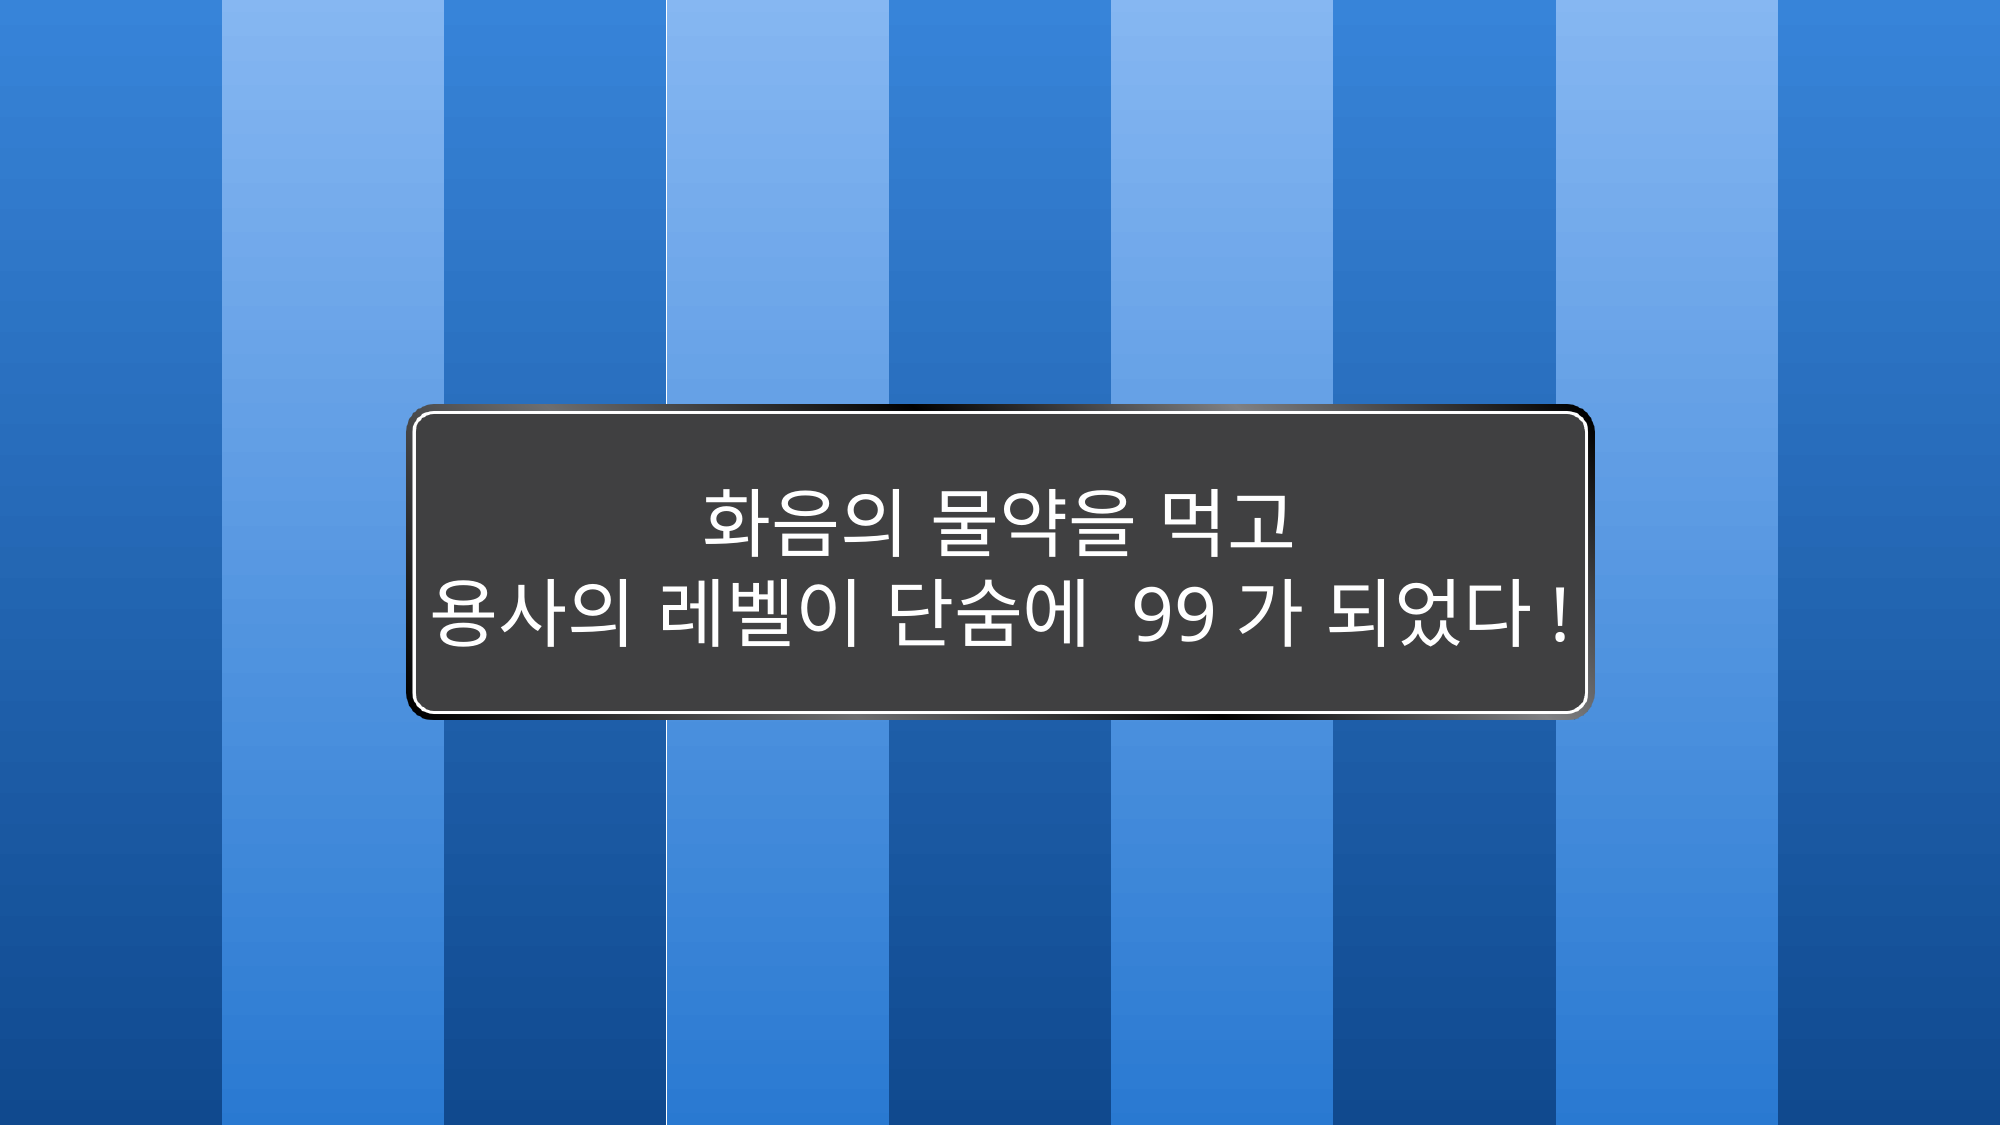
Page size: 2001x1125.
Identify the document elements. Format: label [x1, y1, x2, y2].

text_box [0, 0, 2000, 1125]
picture [404, 404, 1596, 720]
